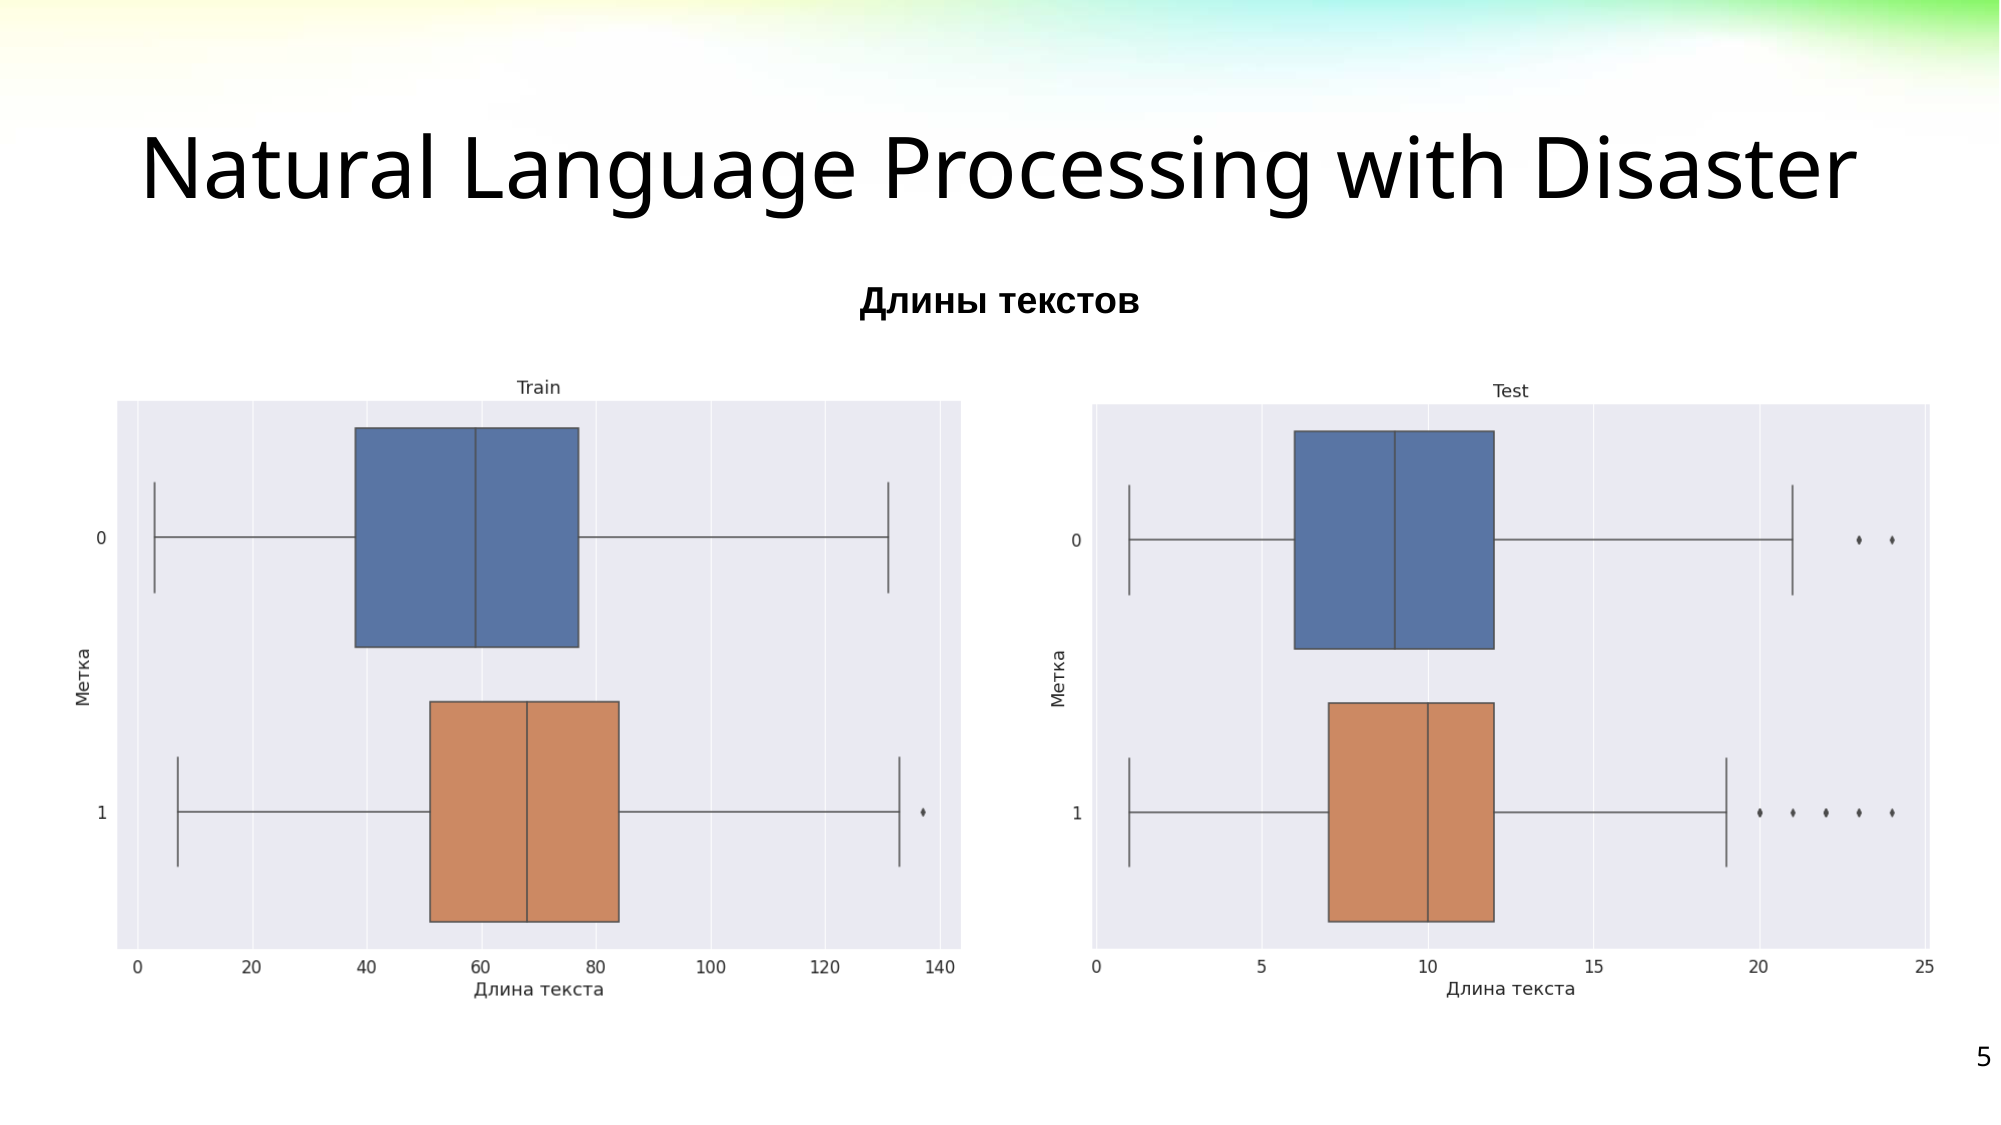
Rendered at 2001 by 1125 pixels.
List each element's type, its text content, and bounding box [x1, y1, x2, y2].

slide_number ‹#› [1871, 1038, 1992, 1125]
picture [1038, 362, 1949, 1009]
text_box Длины текстов [533, 248, 1467, 349]
picture [67, 364, 978, 1007]
title Natural Language Processing with Disaster [119, 55, 1880, 273]
text_box [0, 0, 2000, 192]
